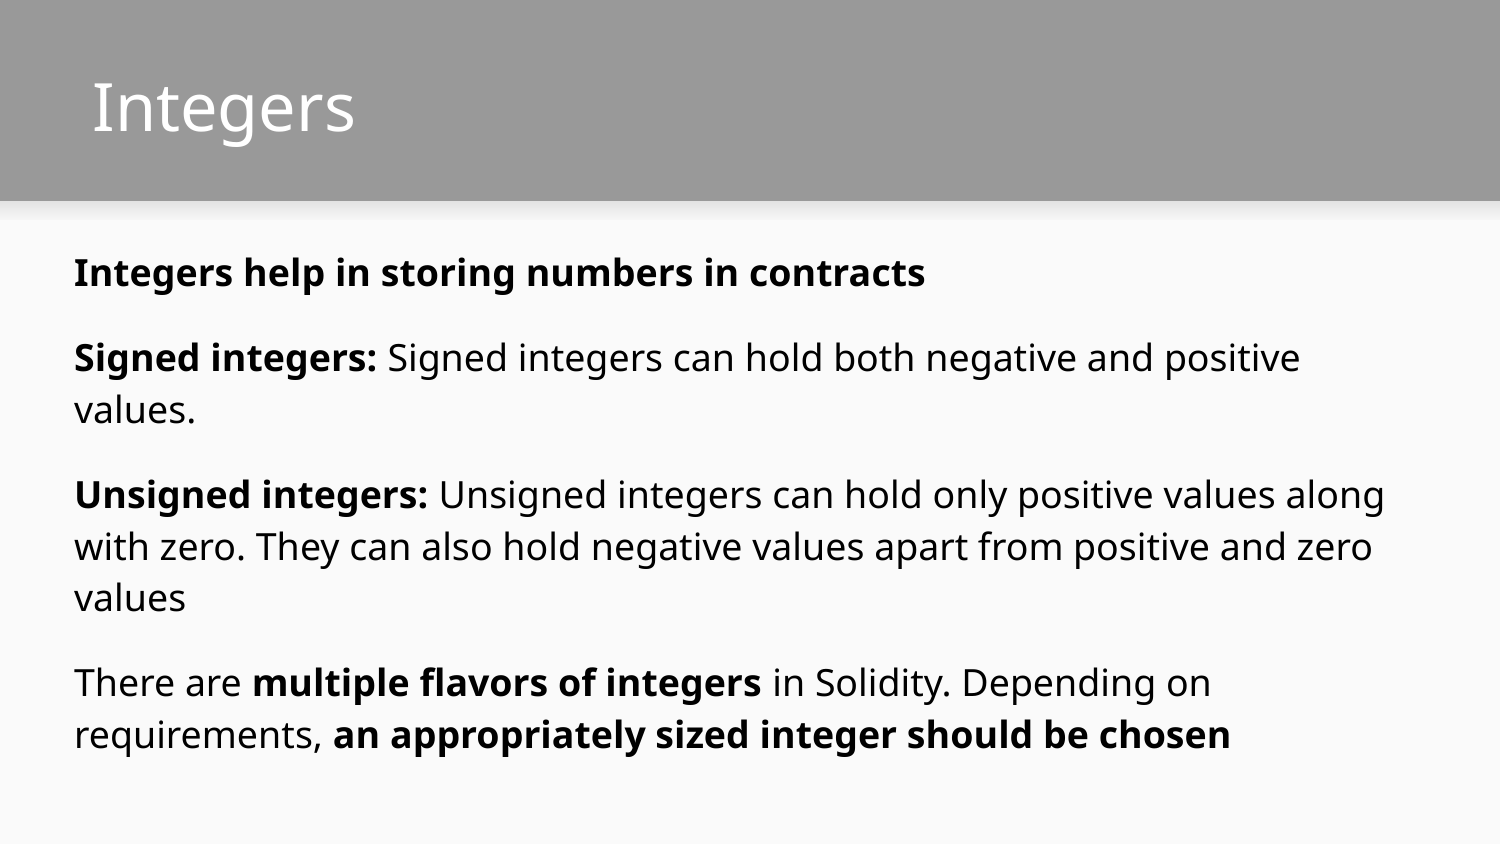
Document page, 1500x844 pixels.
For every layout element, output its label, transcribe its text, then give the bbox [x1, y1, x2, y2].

list Integers help in storing numbers in contracts Signed integers: Signed integers can hold both negative and positive values. Unsigned integers: Unsigned integers can hold only positive values along with zero. They can also hold negative values apart from positive and zero values There are multiple flavors of integers in Solidity. Depending on requirements, an appropriately sized integer should be chosen [59, 227, 1441, 793]
title Integers [77, 33, 1427, 160]
